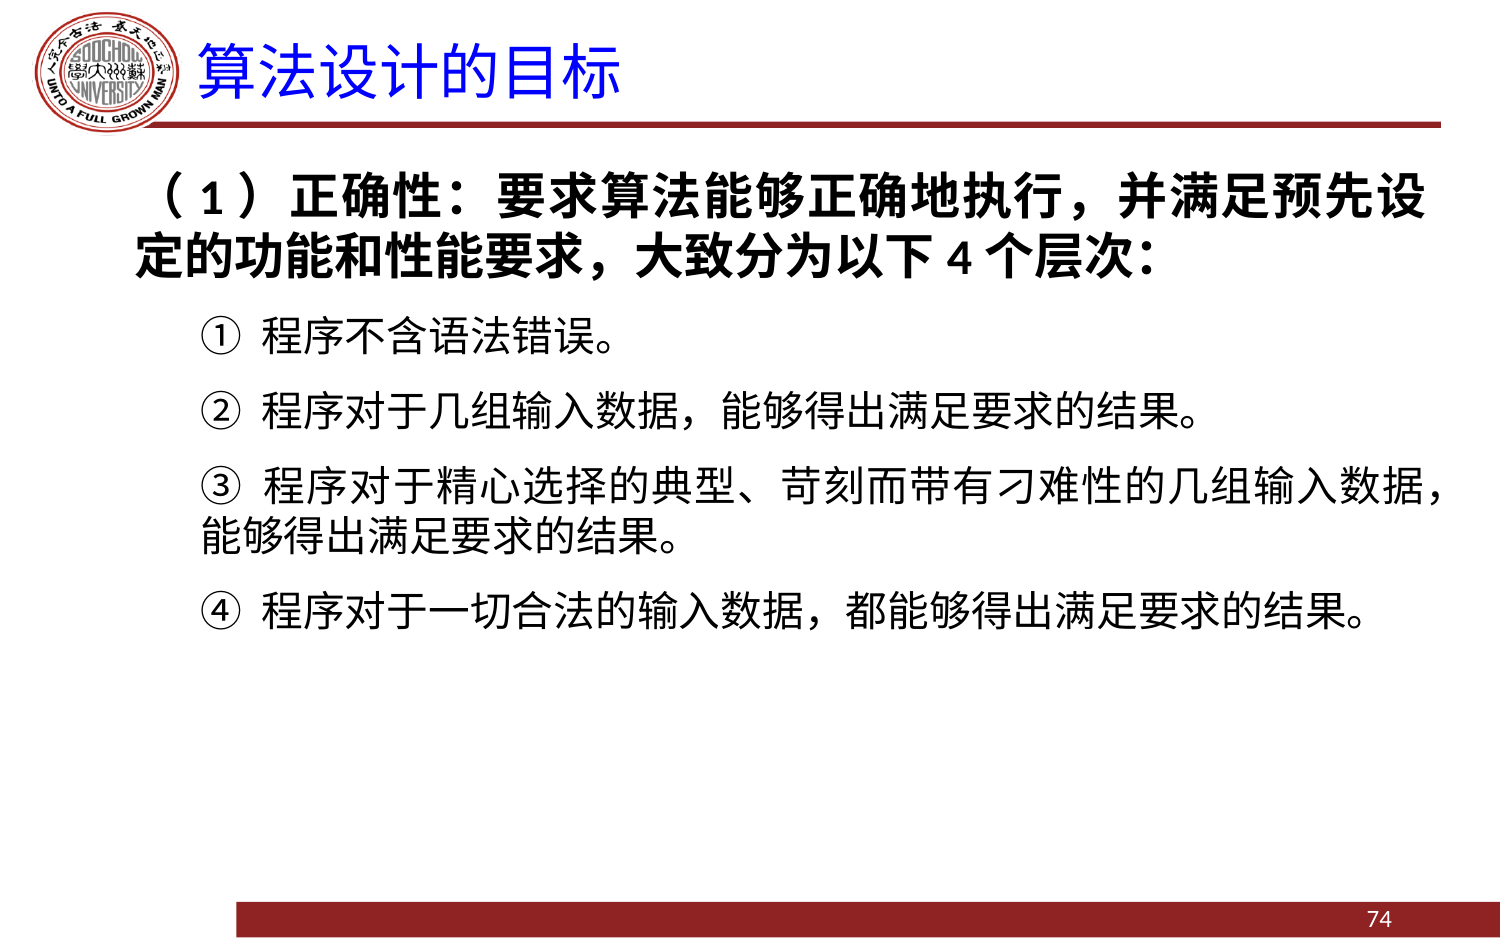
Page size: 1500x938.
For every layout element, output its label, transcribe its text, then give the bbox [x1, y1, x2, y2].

title 算法设计的目标 [181, 25, 1441, 115]
picture [30, 8, 184, 136]
list （1）正确性：要求算法能够正确地执行，并满足预先设定的功能和性能要求，大致分为以下4个层次： ① 程序不含语法错误。 ② 程序对于几组输入数据，能够得出满足要求的结果。 ③ 程序对于精心选择的典型、苛刻而带有刁难性的几组输入数据，能够得出满足要求的结果。 ④ 程序对于一切合法的输入数据，都能够得出满足要求的结果。 [119, 156, 1441, 823]
slide_number 74 [1057, 899, 1408, 936]
